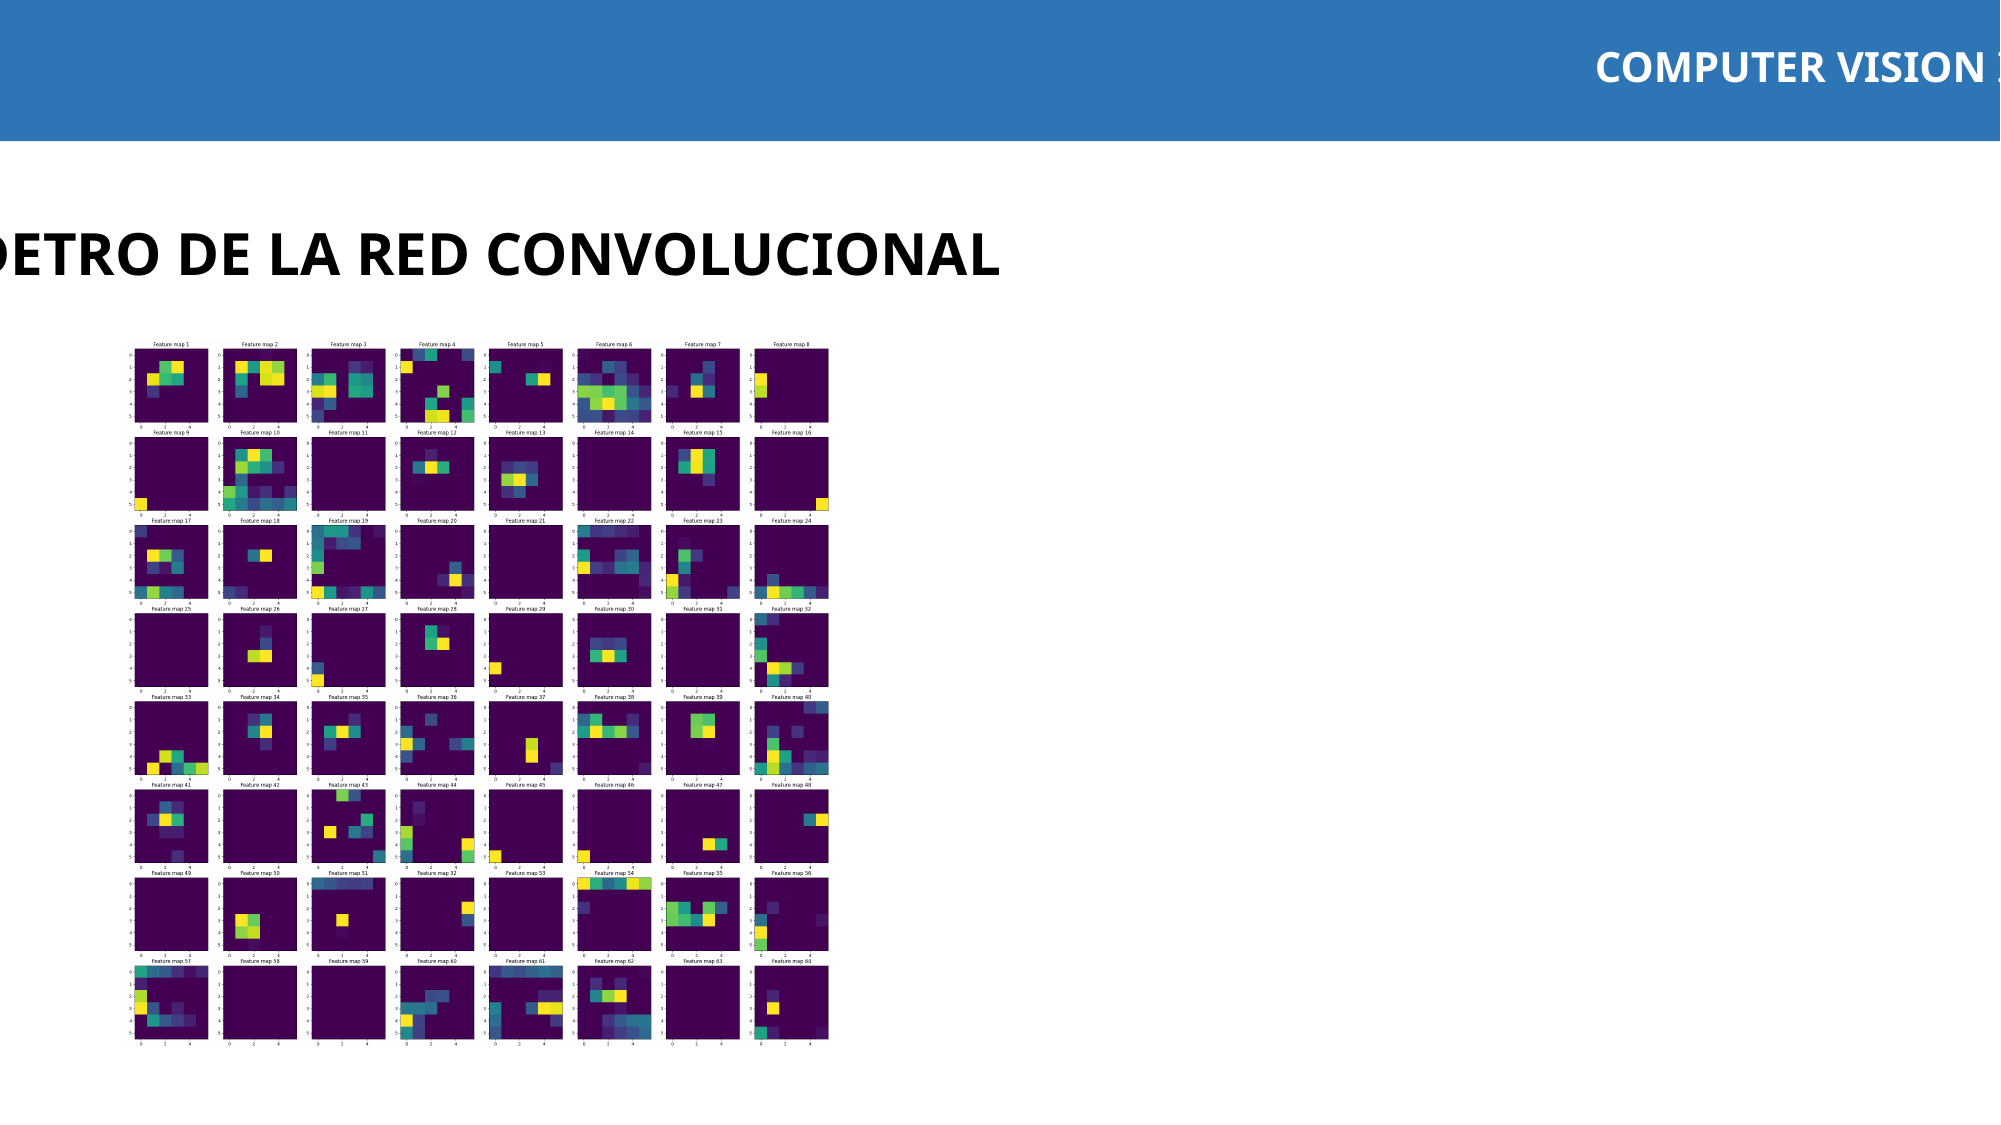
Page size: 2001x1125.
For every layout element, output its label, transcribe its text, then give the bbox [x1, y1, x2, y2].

picture [126, 339, 831, 1049]
text_box DETRO DE LA RED CONVOLUCIONAL [0, 209, 1016, 295]
text_box [0, 0, 2000, 142]
text_box COMPUTER VISION II [1580, 33, 2000, 99]
